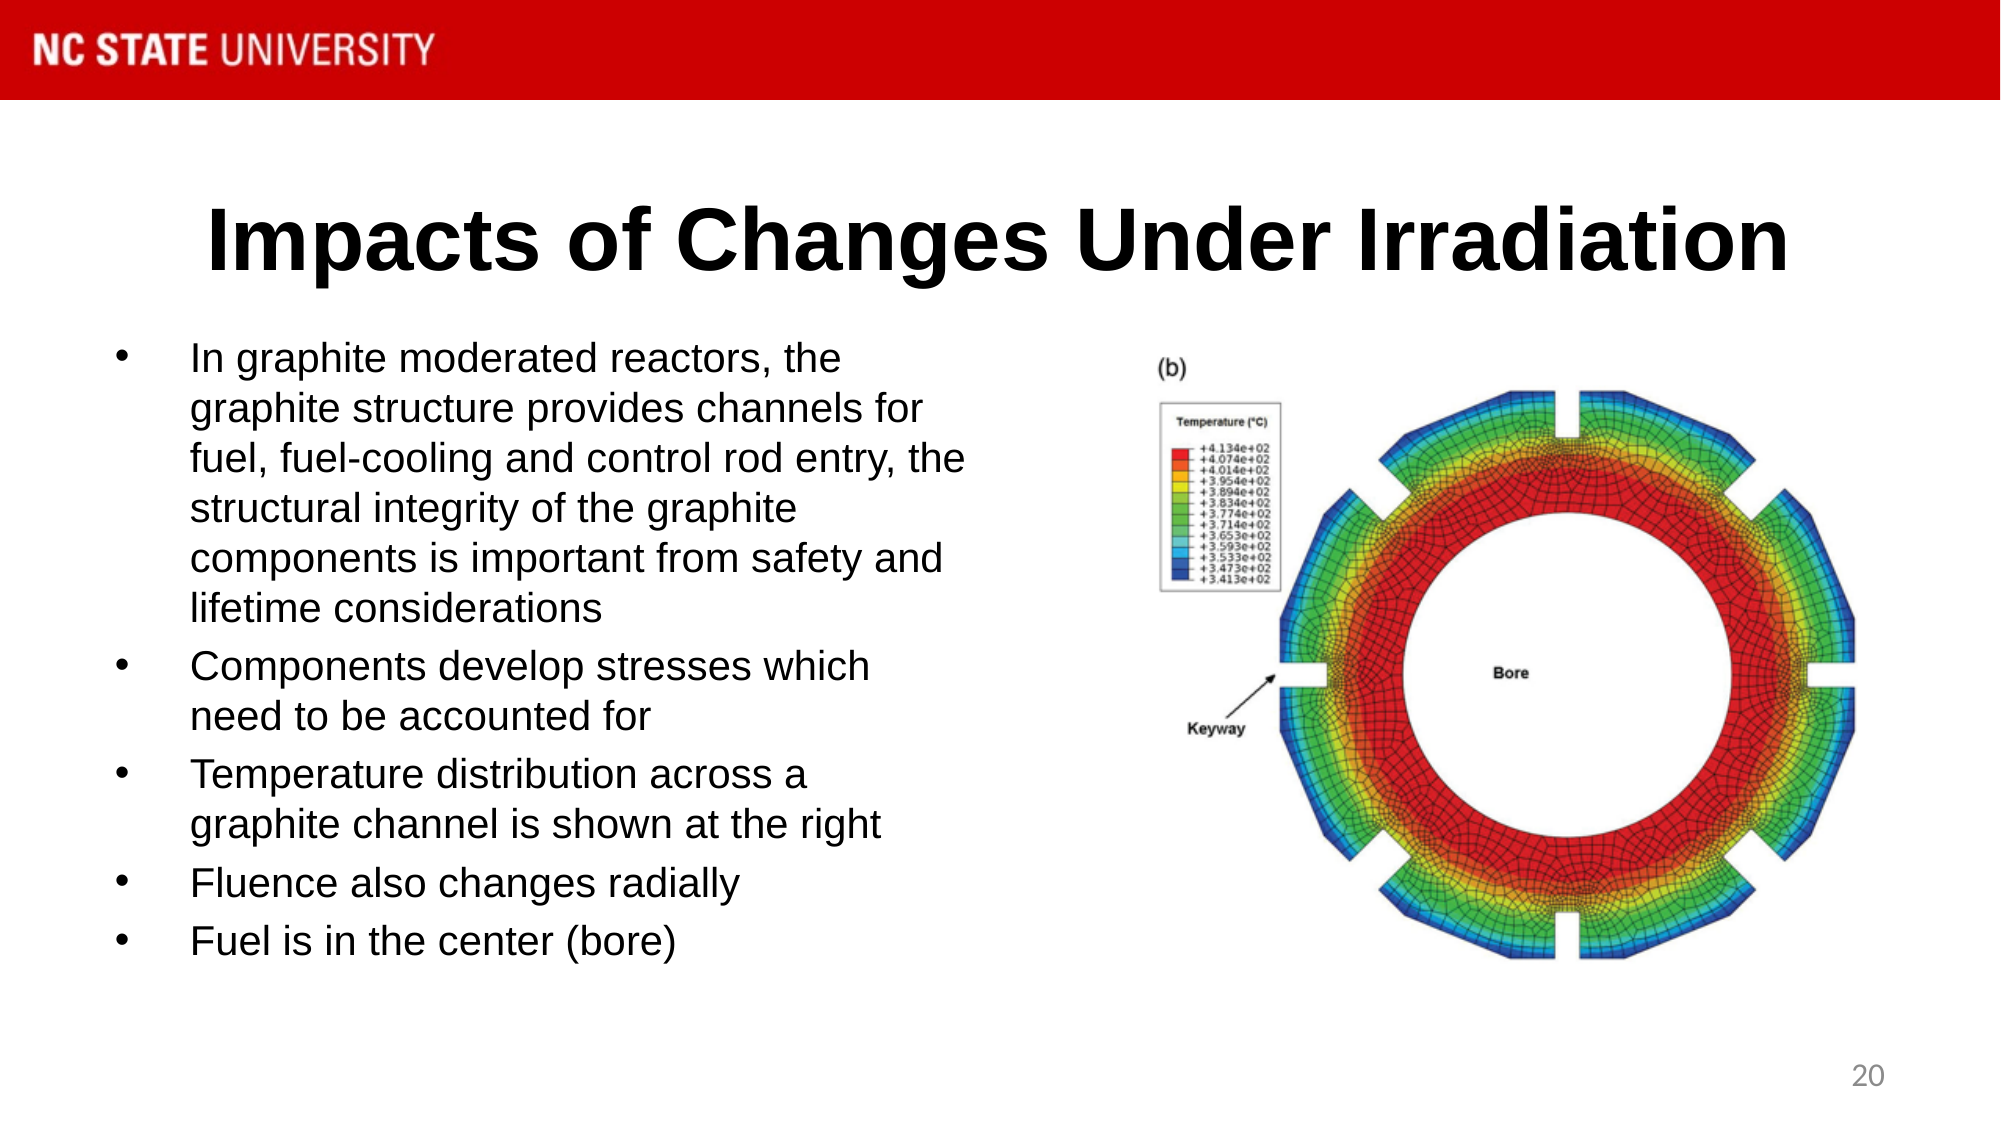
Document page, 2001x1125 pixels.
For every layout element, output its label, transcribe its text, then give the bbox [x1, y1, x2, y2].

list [1136, 356, 1858, 965]
title Impacts of Changes Under Irradiation [99, 147, 1900, 323]
picture [0, 0, 2001, 100]
list In graphite moderated reactors, the graphite structure provides channels for fuel, fuel-cooling and control rod entry, the structural integrity of the graphite components is important from safety and lifetime considerations Components develop stresses which need to be accounted for Temperature distribution across a graphite channel is shown at the right Fluence also changes radially Fuel is in the center (bore) [99, 322, 984, 1005]
slide_number 20 [1433, 1042, 1900, 1103]
